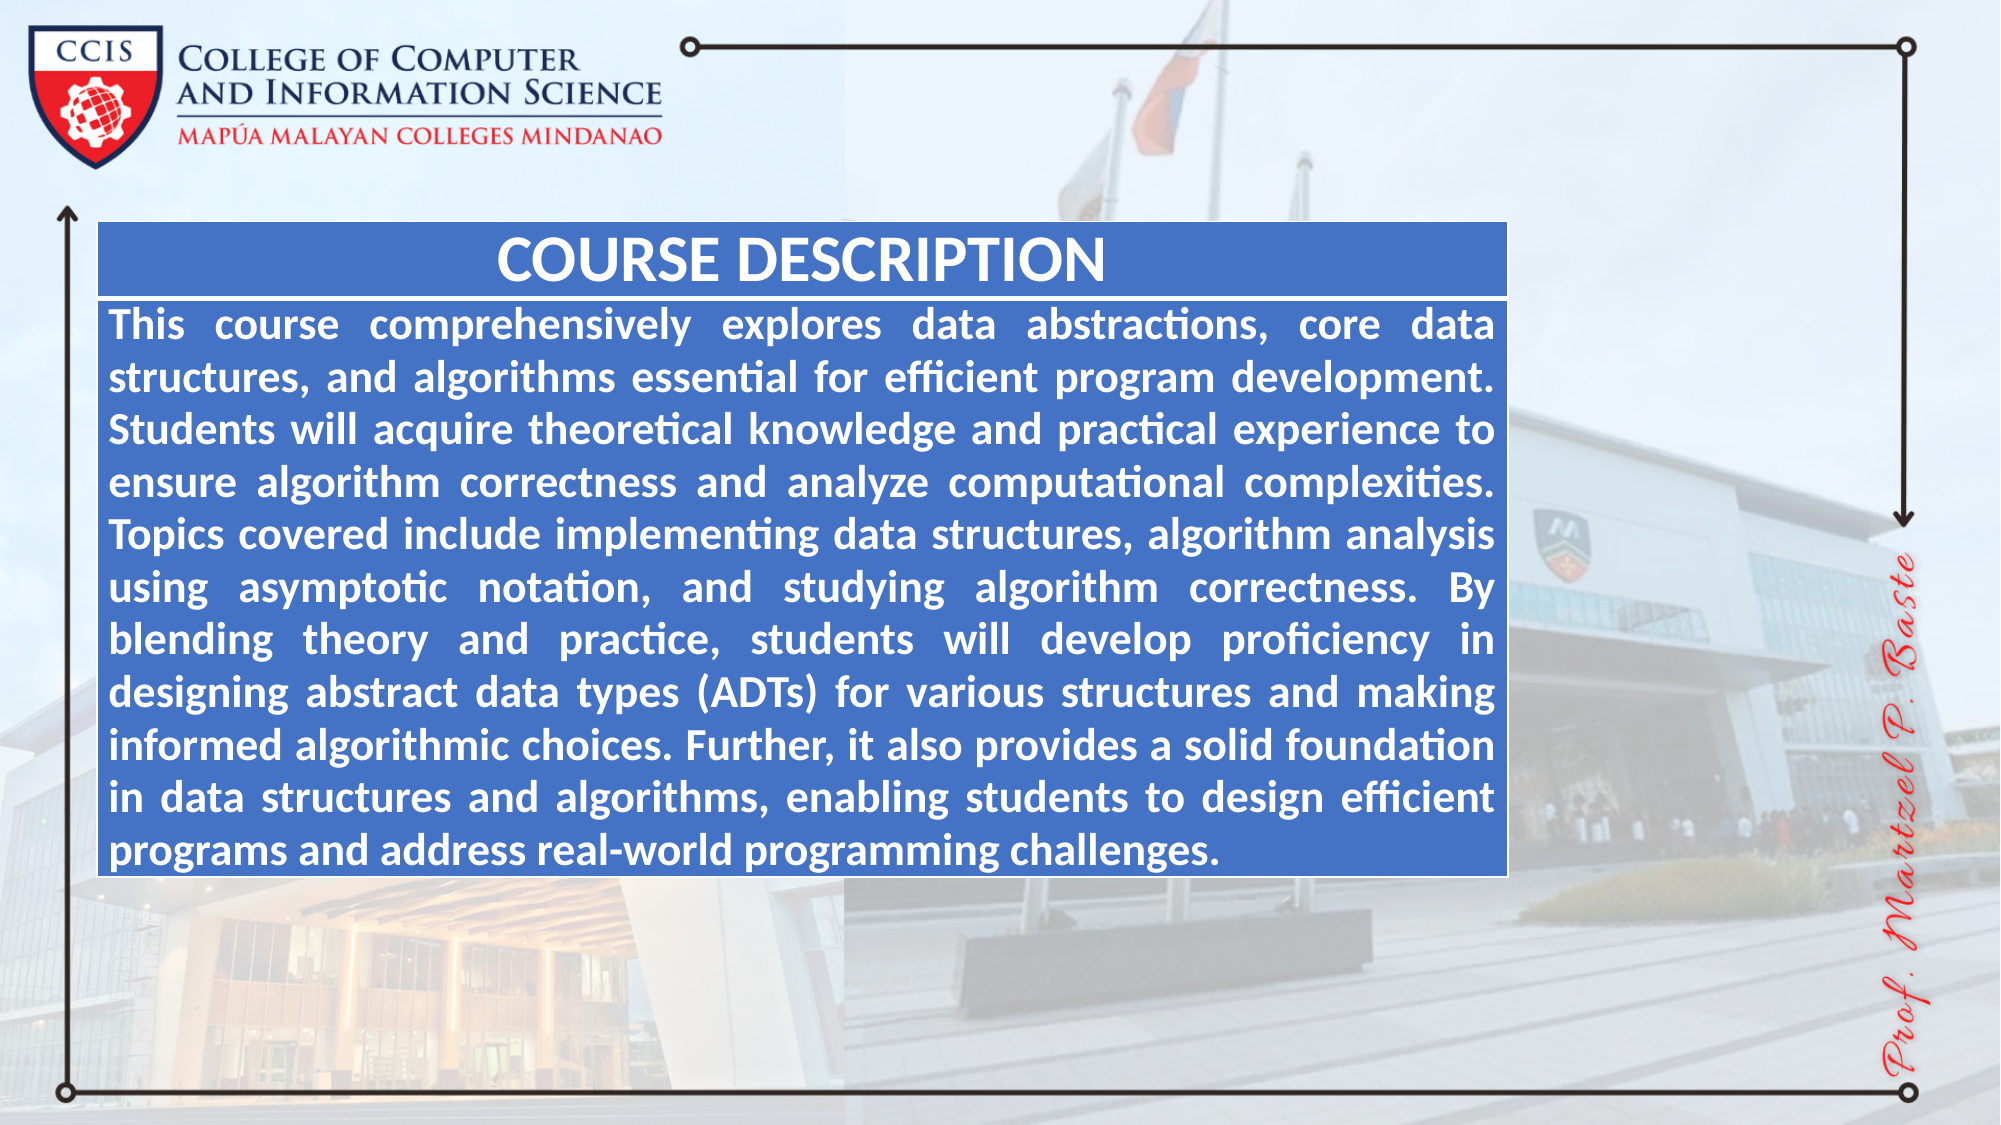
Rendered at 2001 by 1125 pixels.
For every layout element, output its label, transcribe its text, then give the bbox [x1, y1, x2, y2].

picture [0, 0, 2001, 1125]
table_header COURSE DESCRIPTION [98, 222, 1507, 296]
table_cell This course comprehensively explores data abstractions, core data structures, and algorithms essential for efficient program development. Students will acquire theoretical knowledge and practical experience to ensure algorithm correctness and analyze computational complexities. Topics covered include implementing data structures, algorithm analysis using asymptotic notation, and studying algorithm correctness. By blending theory and practice, students will develop proficiency in designing abstract data types (ADTs) for various structures and making informed algorithmic choices. Further, it also provides a solid foundation in data structures and algorithms, enabling students to design efficient programs and address real-world programming challenges. [98, 301, 1507, 876]
